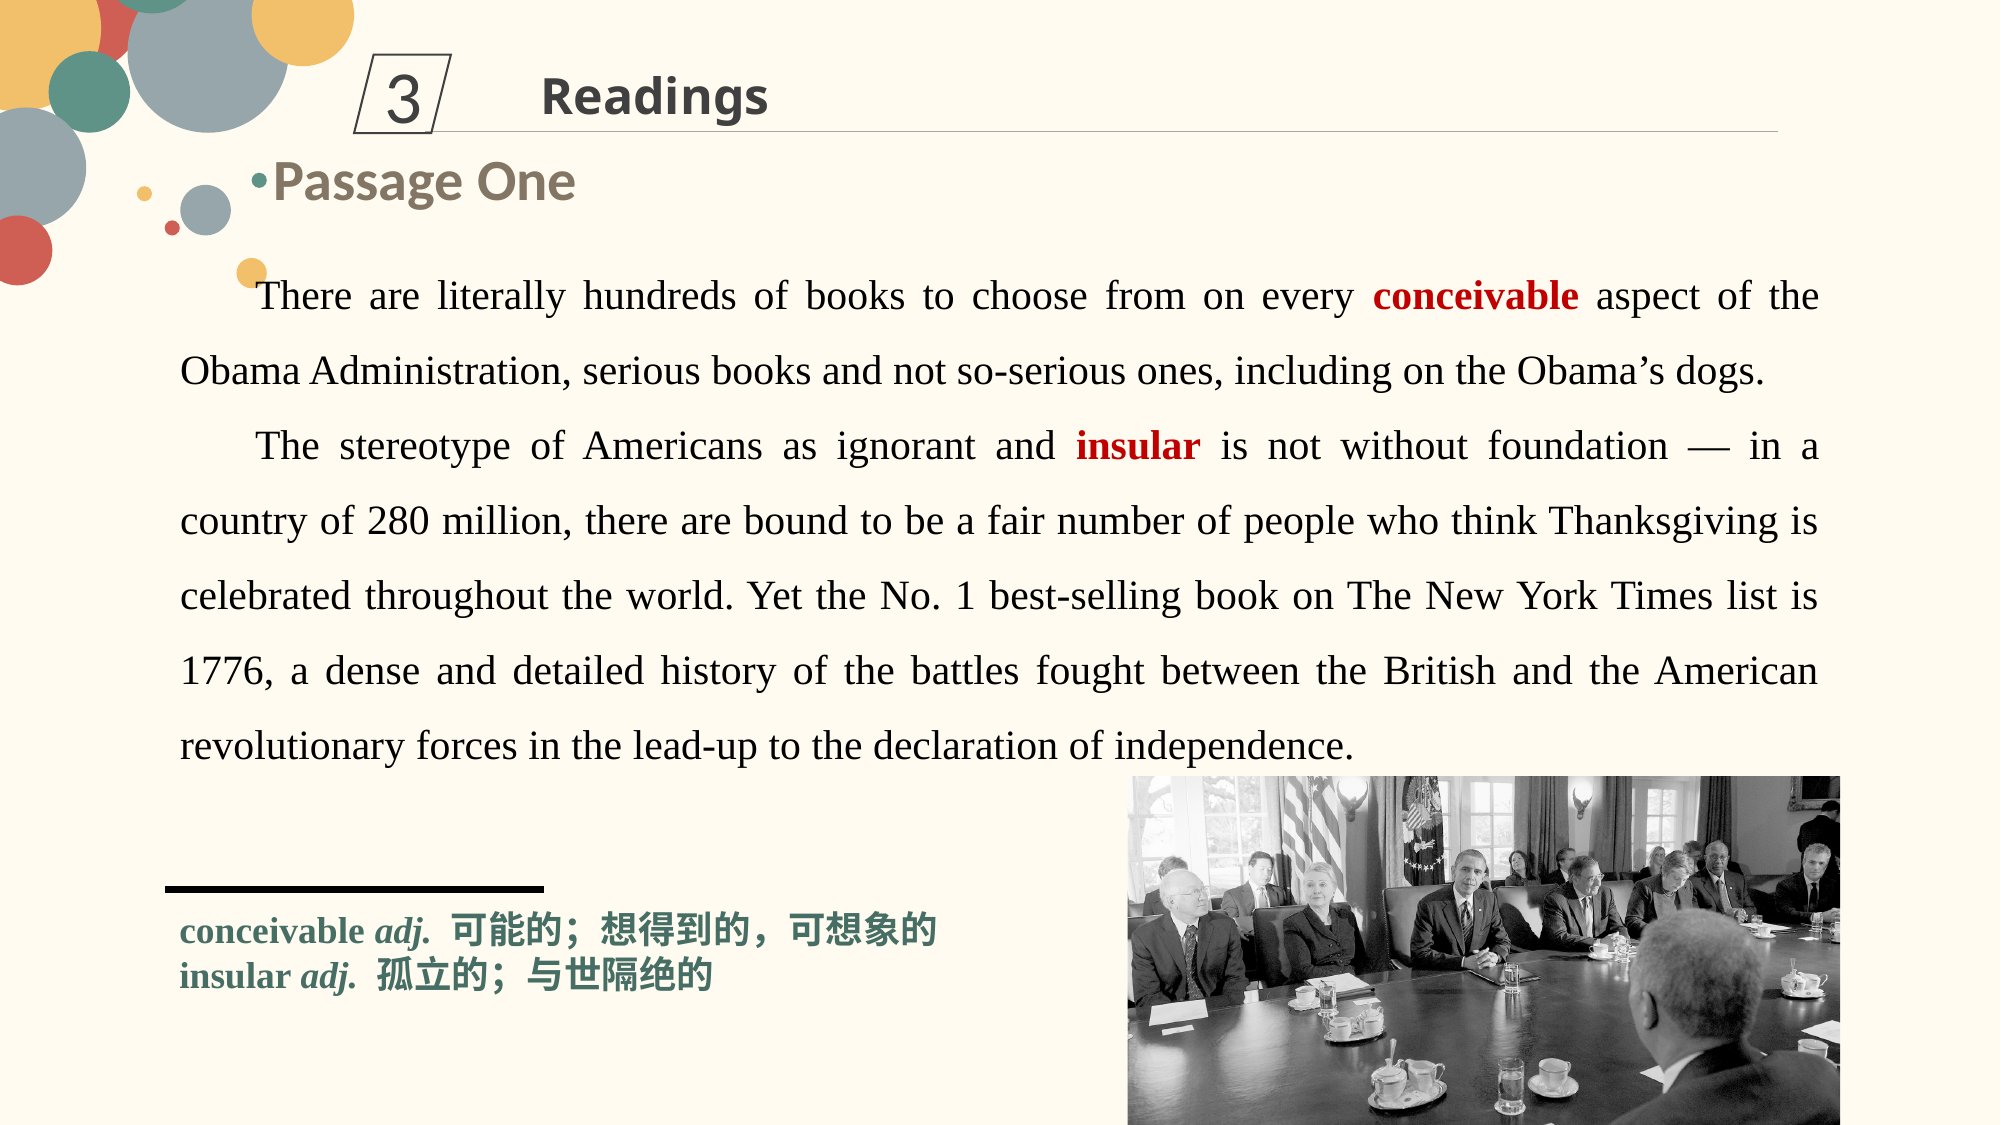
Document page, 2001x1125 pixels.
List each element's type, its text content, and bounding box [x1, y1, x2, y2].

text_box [0, 0, 355, 289]
picture [1127, 776, 1841, 1125]
text_box Readings [525, 57, 1296, 131]
text_box Passage One [355, 134, 592, 220]
text_box 3 [355, 53, 453, 134]
text_box There are literally hundreds of books to choose from on every conceivable aspect of the Obama Administration, serious books and not so-serious ones, including on the Obama’s dogs. The stereotype of Americans as ignorant and insular is not without foundation — in a country of 280 million, there are bound to be a fair number of people who think Thanksgiving is celebrated throughout the world. Yet the No. 1 best-selling book on The New York Times list is 1776, a dense and detailed history of the battles fought between the British and the American revolutionary forces in the lead-up to the declaration of independence. [165, 235, 1835, 776]
text_box conceivable adj. 可能的；想得到的，可想象的 insular adj. 孤立的；与世隔绝的 [164, 898, 1127, 1004]
